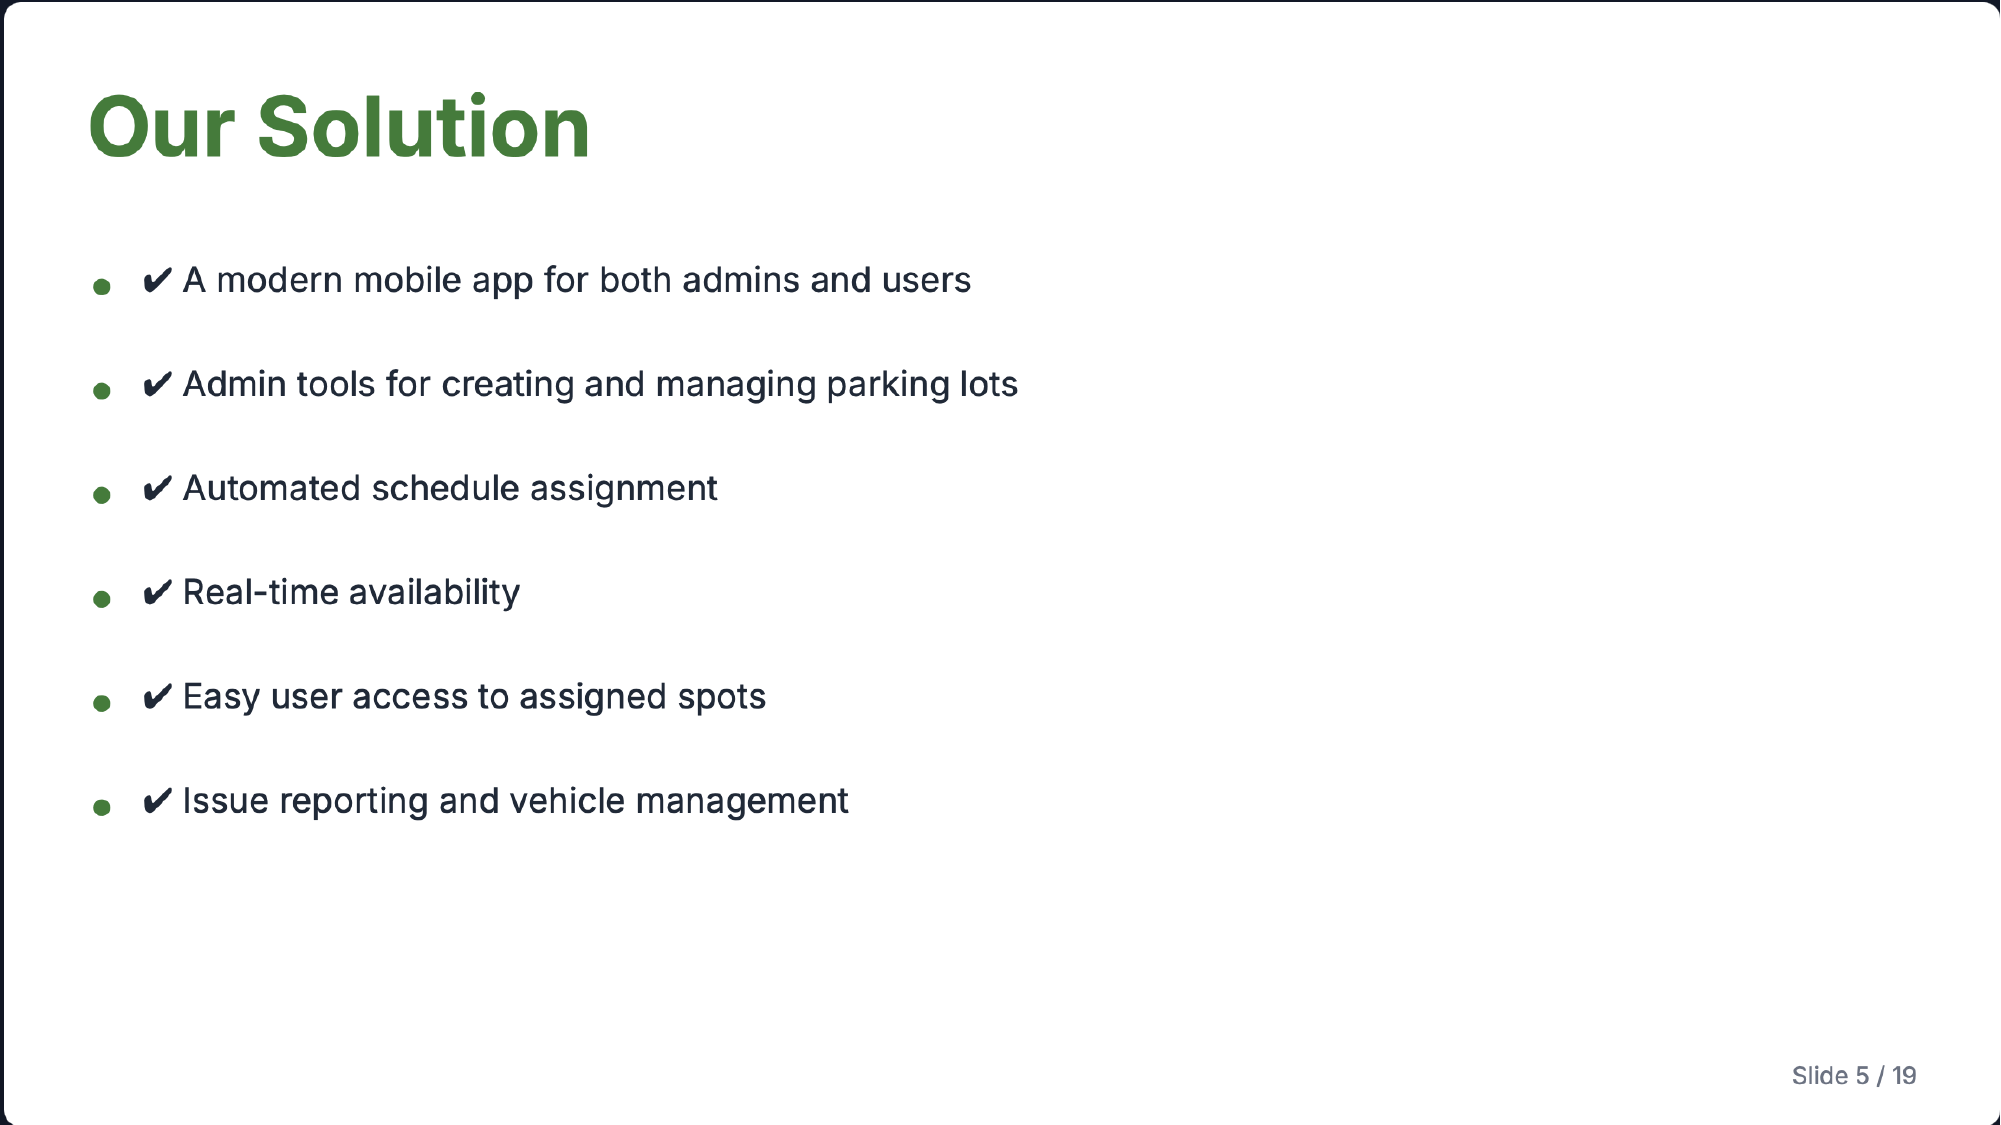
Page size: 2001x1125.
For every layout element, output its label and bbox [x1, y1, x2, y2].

list [0, 0, 2000, 1125]
